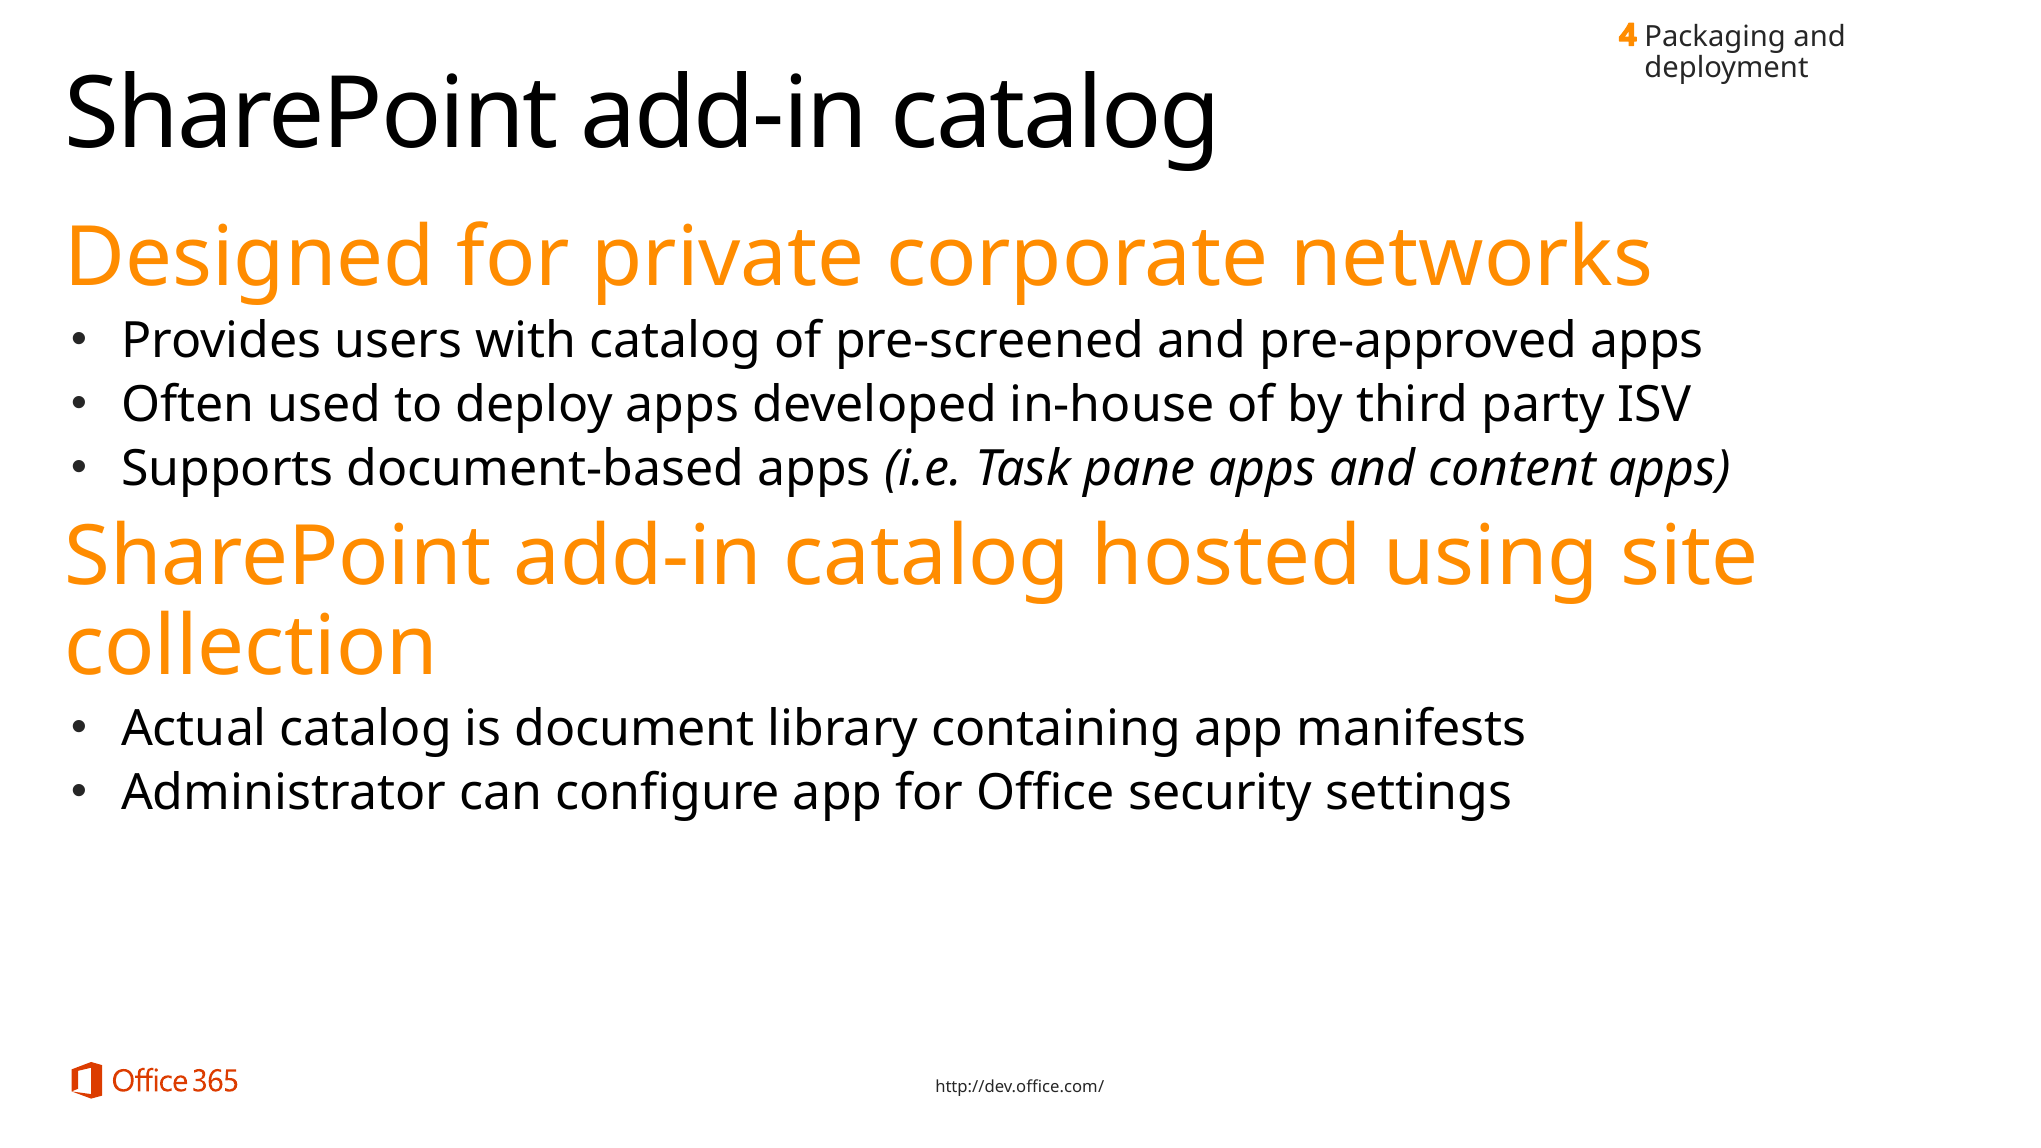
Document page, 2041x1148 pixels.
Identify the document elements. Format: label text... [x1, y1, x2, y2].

title SharePoint add-in catalog [40, 45, 1992, 197]
list Designed for private corporate networks Provides users with catalog of pre-screened and pre-approved apps Often used to deploy apps developed in-house of by third party ISV Supports document-based apps (i.e. Task pane apps and content apps) SharePoint add-in catalog hosted using site collection Actual catalog is document library containing app manifests Administrator can configure app for Office security settings [40, 198, 2029, 856]
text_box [1619, 5, 2029, 54]
